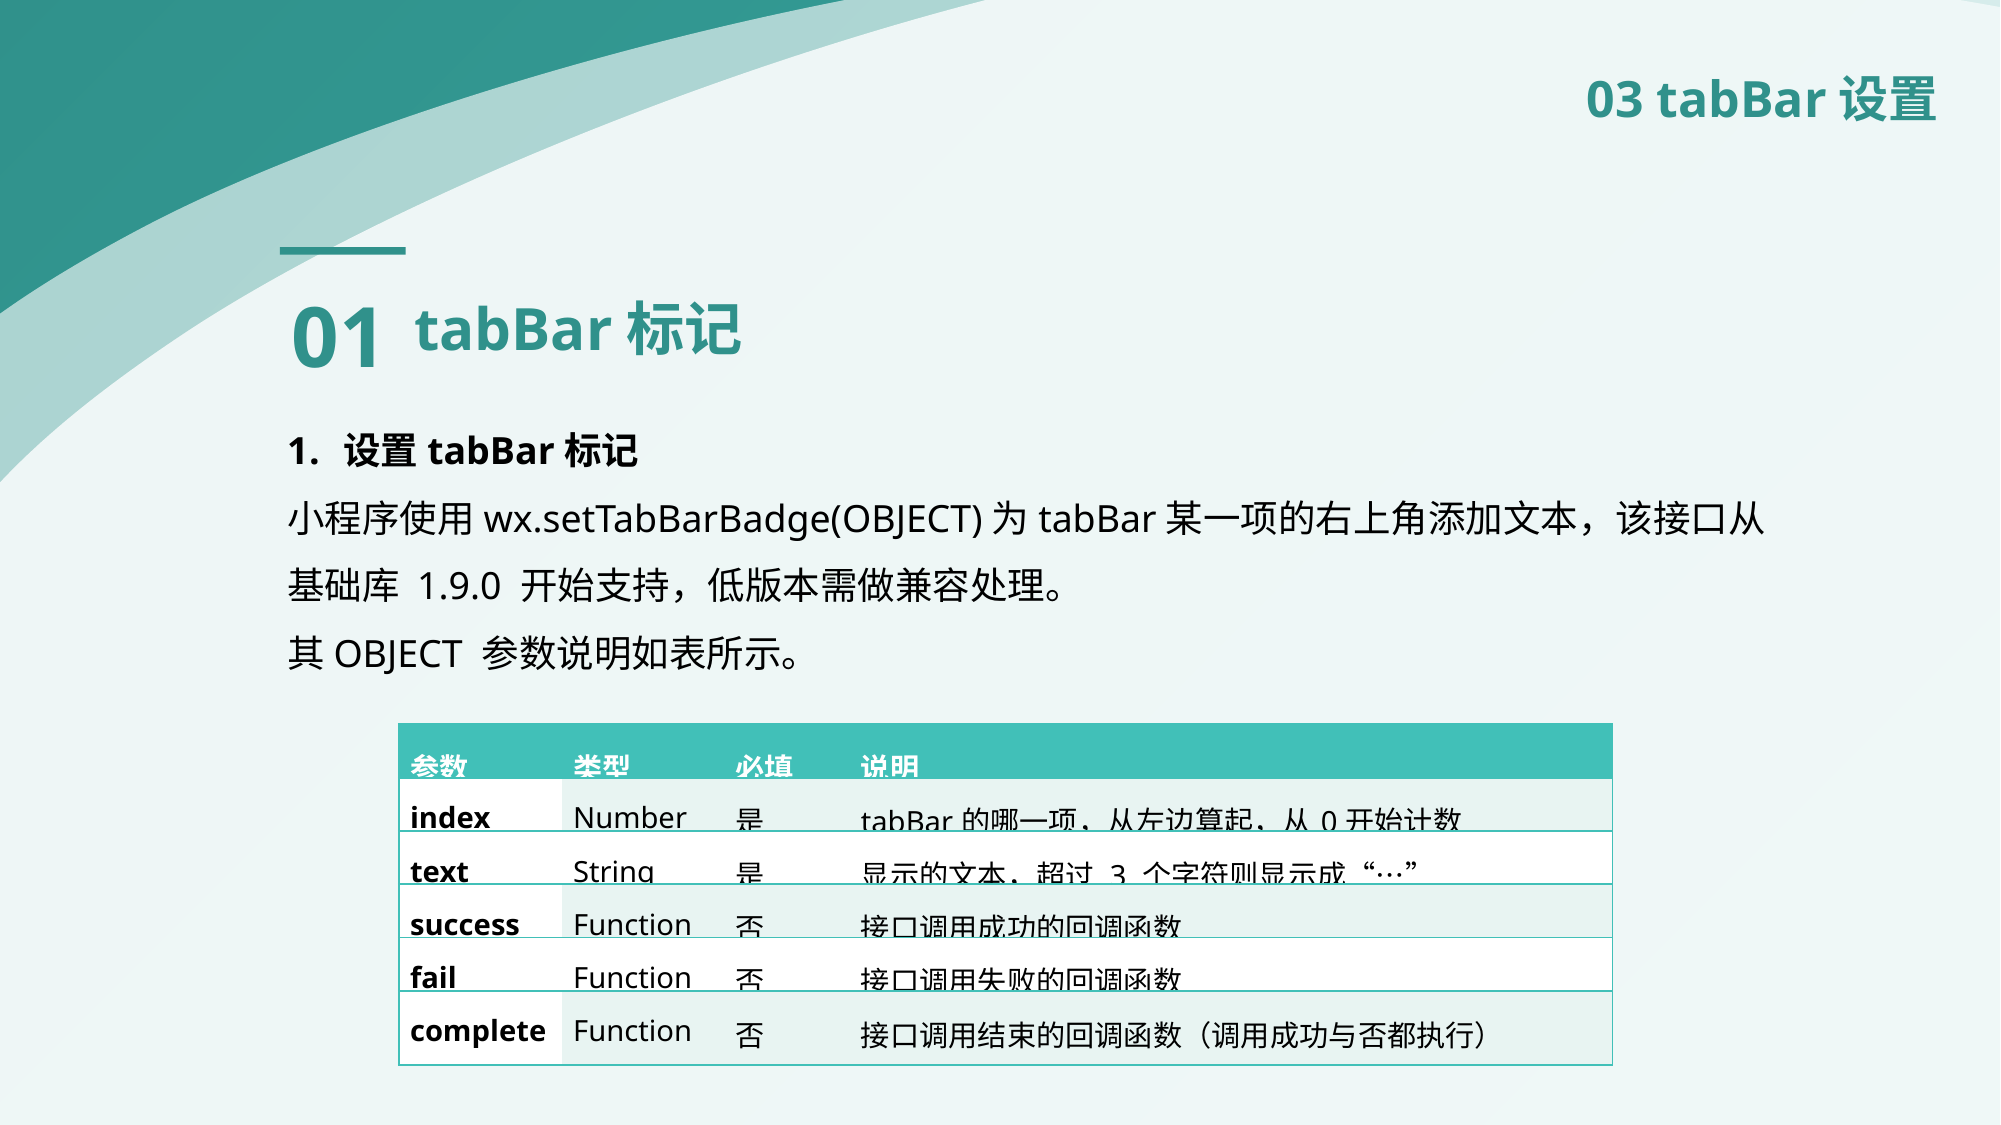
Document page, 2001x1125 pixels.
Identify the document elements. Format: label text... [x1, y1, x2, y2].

table_cell 否 [724, 992, 850, 1064]
table_cell String [562, 832, 724, 883]
table_cell 显示的文本，超过 3 个字符则显示成“…” [850, 832, 1612, 883]
table_cell success [400, 885, 562, 937]
text_box 01 [276, 246, 402, 392]
table_cell index [400, 779, 562, 830]
text_box tabBar标记 [402, 263, 758, 369]
table_cell Function [562, 938, 724, 990]
table_cell 是 [724, 779, 850, 830]
table_cell 否 [724, 885, 850, 937]
table_cell fail [400, 938, 562, 990]
table_cell complete [400, 992, 562, 1064]
table_cell 接口调用成功的回调函数 [850, 885, 1612, 937]
table_header 说明 [850, 725, 1612, 777]
text_box 设置tabBar标记 小程序使用wx.setTabBarBadge(OBJECT)为tabBar某一项的右上角添加文本，该接口从基础库 1.9.0 开始支持，低版本需做兼容处理。 其OBJECT 参数说明如表所示。 [272, 397, 1809, 975]
table_cell Function [562, 992, 724, 1064]
table_cell text [400, 832, 562, 883]
table_cell 是 [724, 832, 850, 883]
table_cell 接口调用结束的回调函数（调用成功与否都执行） [850, 992, 1612, 1064]
table_cell 接口调用失败的回调函数 [850, 938, 1612, 990]
table_cell Function [562, 885, 724, 937]
table_cell 否 [724, 938, 850, 990]
table_cell Number [562, 779, 724, 830]
table_header 类型 [562, 725, 724, 777]
table_header 必填 [724, 725, 850, 777]
list 03 tabBar设置 [1083, 41, 1955, 162]
text_box [402, 246, 407, 256]
table_cell tabBar的哪一项，从左边算起，从0开始计数 [850, 779, 1612, 830]
table_header 参数 [400, 725, 562, 777]
